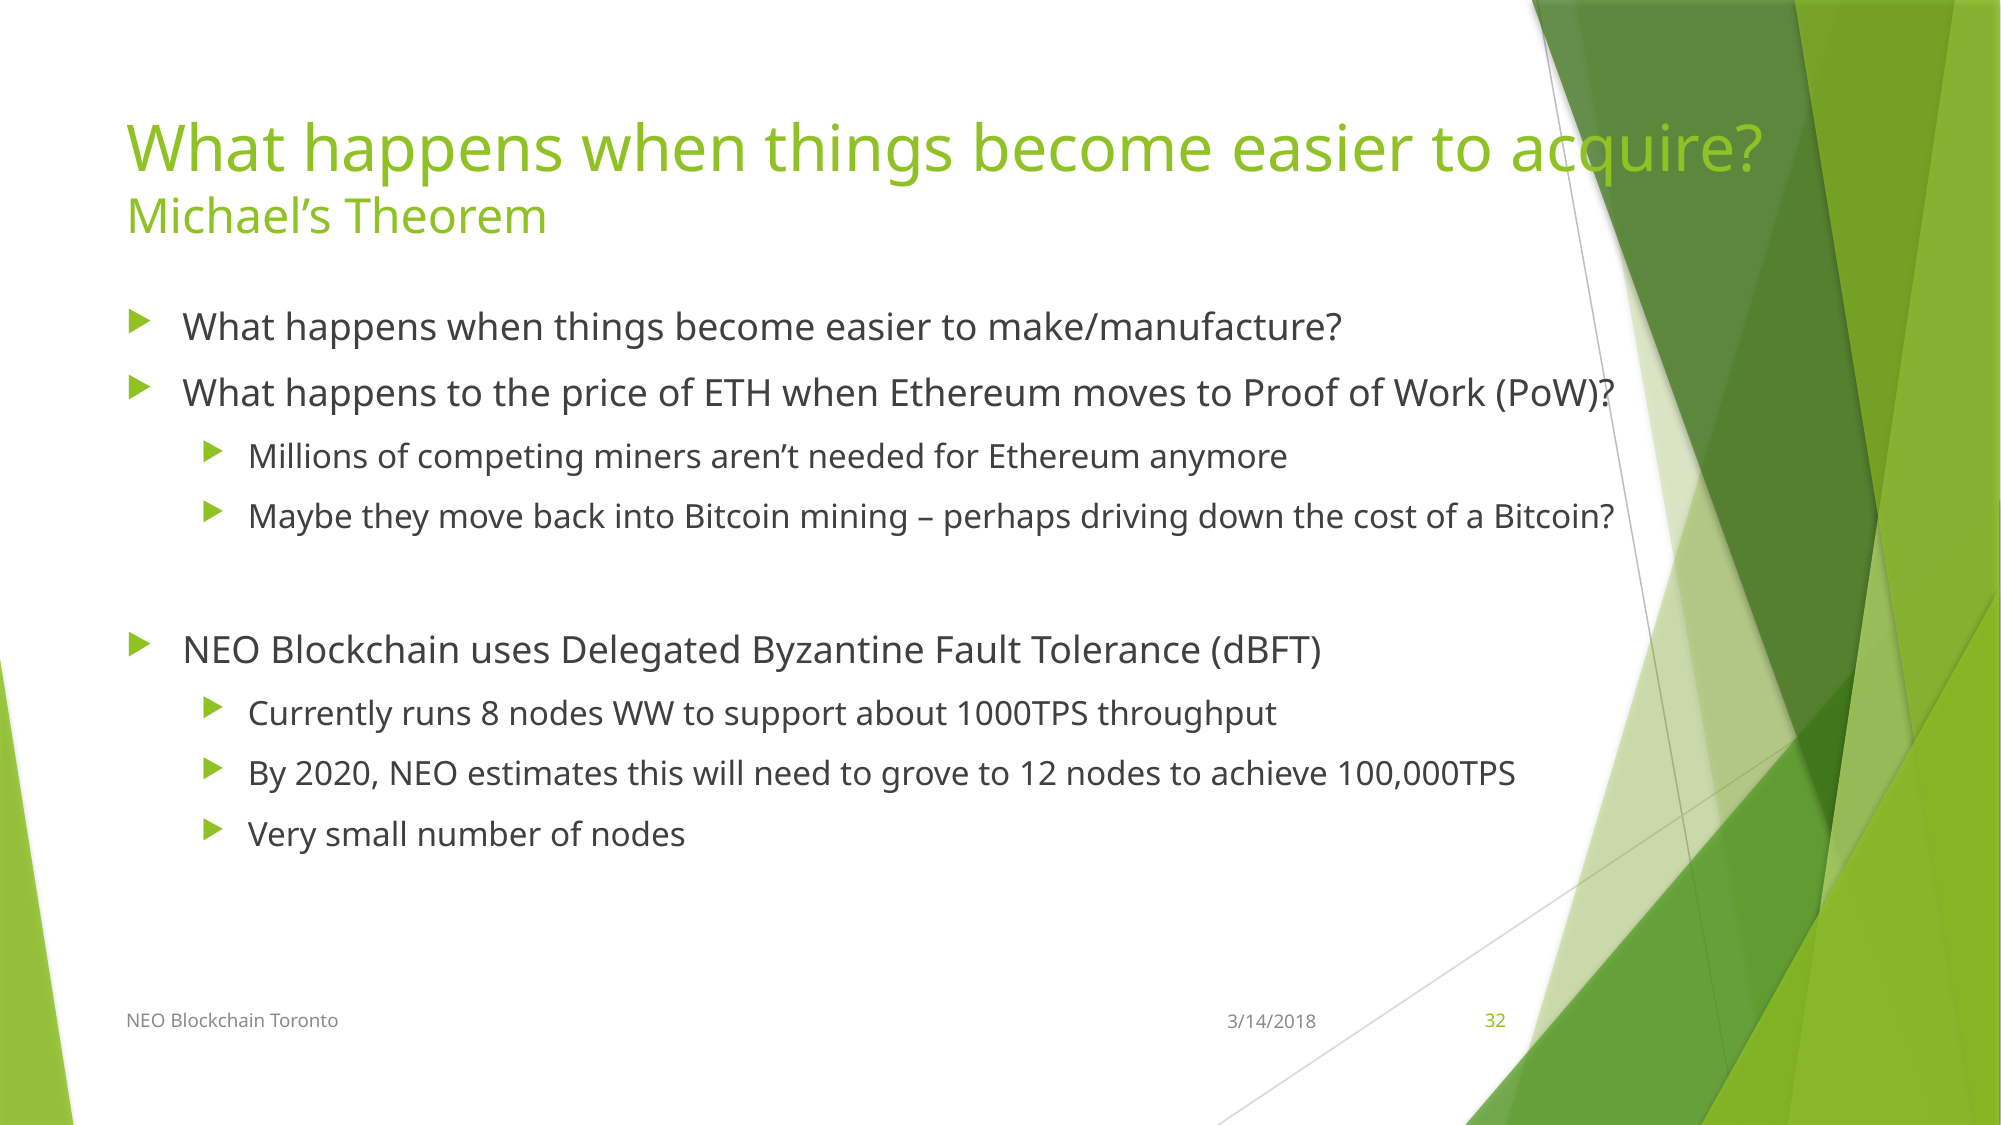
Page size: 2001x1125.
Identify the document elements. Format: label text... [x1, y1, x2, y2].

title What happens when things become easier to acquire? Michael’s Theorem [111, 99, 1802, 268]
slide_number 32 [1409, 991, 1522, 1051]
footer NEO Blockchain Toronto [111, 991, 1145, 1051]
list What happens when things become easier to make/manufacture? What happens to the price of ETH when Ethereum moves to Proof of Work (PoW)? Millions of competing miners aren’t needed for Ethereum anymore Maybe they move back into Bitcoin mining – perhaps driving down the cost of a Bitcoin? NEO Blockchain uses Delegated Byzantine Fault Tolerance (dBFT) Currently runs 8 nodes WW to support about 1000TPS throughput By 2020, NEO estimates this will need to grove to 12 nodes to achieve 100,000TPS Very small number of nodes [111, 295, 1802, 1073]
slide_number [1181, 991, 1332, 1051]
